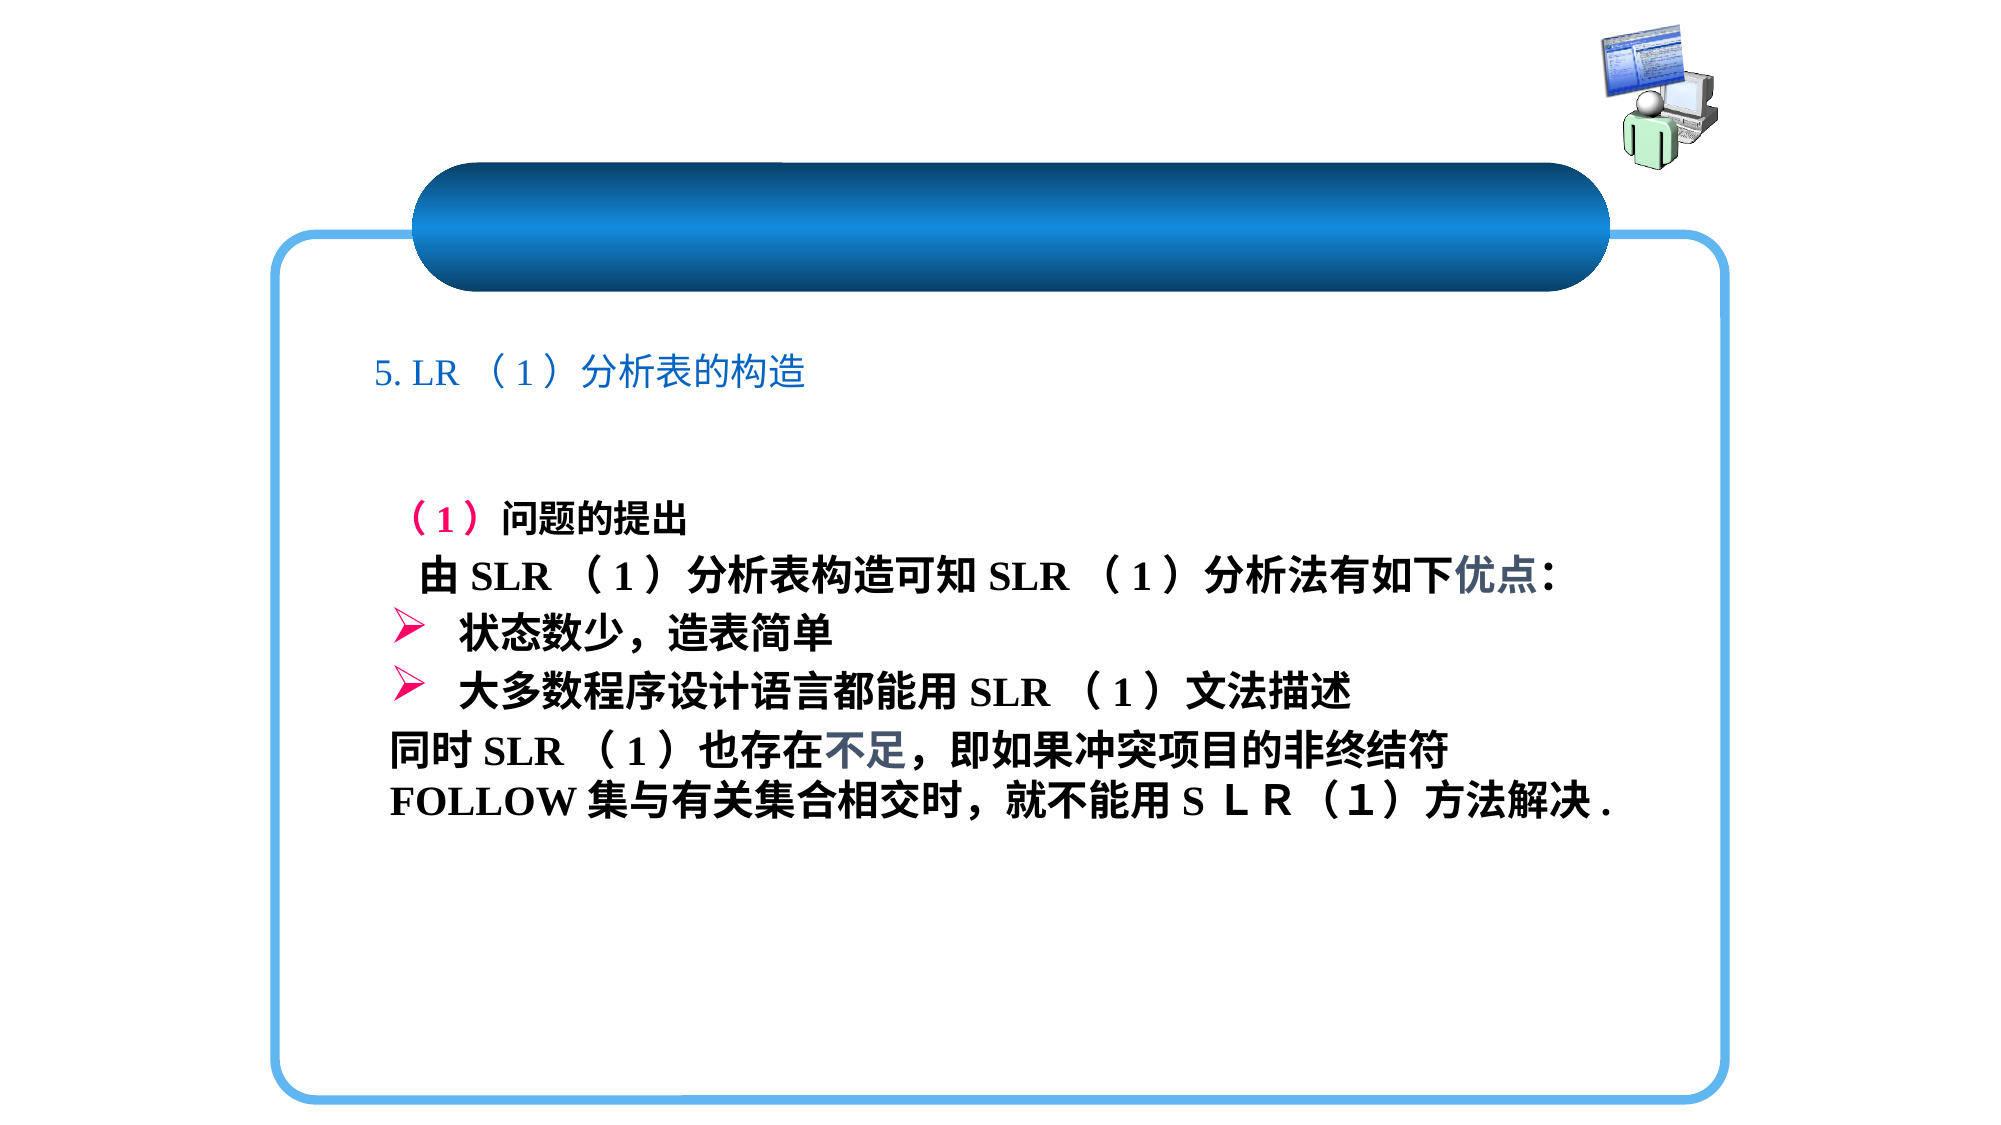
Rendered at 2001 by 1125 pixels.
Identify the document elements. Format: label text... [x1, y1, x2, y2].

text_box [275, 234, 1726, 1100]
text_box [1599, 24, 1718, 170]
text_box [412, 162, 1610, 292]
text_box 5. LR（1）分析表的构造 [321, 352, 859, 394]
